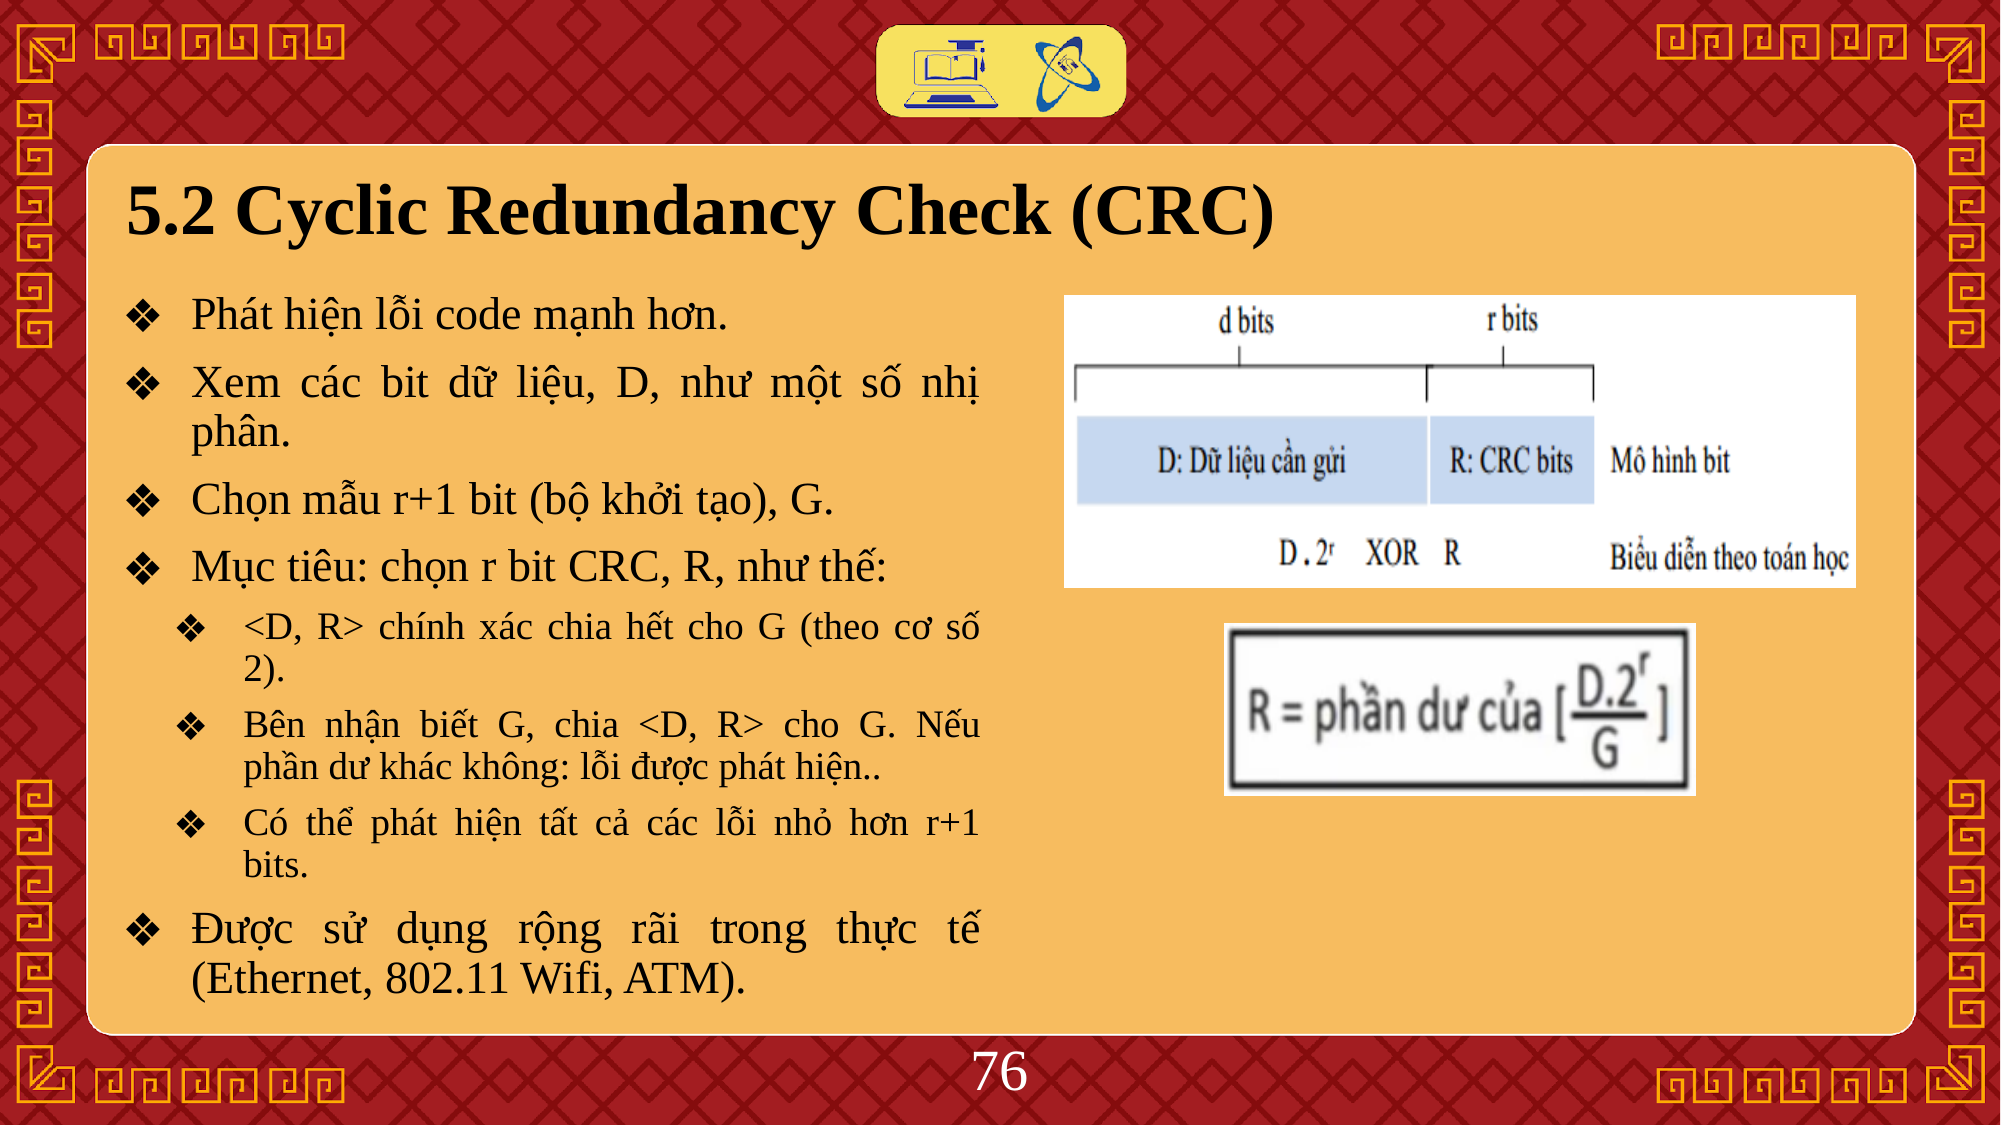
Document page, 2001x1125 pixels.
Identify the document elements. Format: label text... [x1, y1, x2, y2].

list Phát hiện lỗi code mạnh hơn. Xem các bit dữ liệu, D, như một số nhị phân. Chọn mẫu r+1 bit (bộ khởi tạo), G. Mục tiêu: chọn r bit CRC, R, như thế: <D, R> chính xác chia hết cho G (theo cơ số 2). Bên nhận biết G, chia <D, R> cho G. Nếu phần dư khác không: lỗi được phát hiện.. Có thể phát hiện tất cả các lỗi nhỏ hơn r+1 bits. Được sử dụng rộng rãi trong thực tế (Ethernet, 802.11 Wifi, ATM). [107, 282, 997, 1019]
picture [0, 0, 2001, 1125]
slide_number ‹#› [774, 1037, 1225, 1098]
title 5.2 Cyclic Redundancy Check (CRC) [110, 164, 1897, 258]
